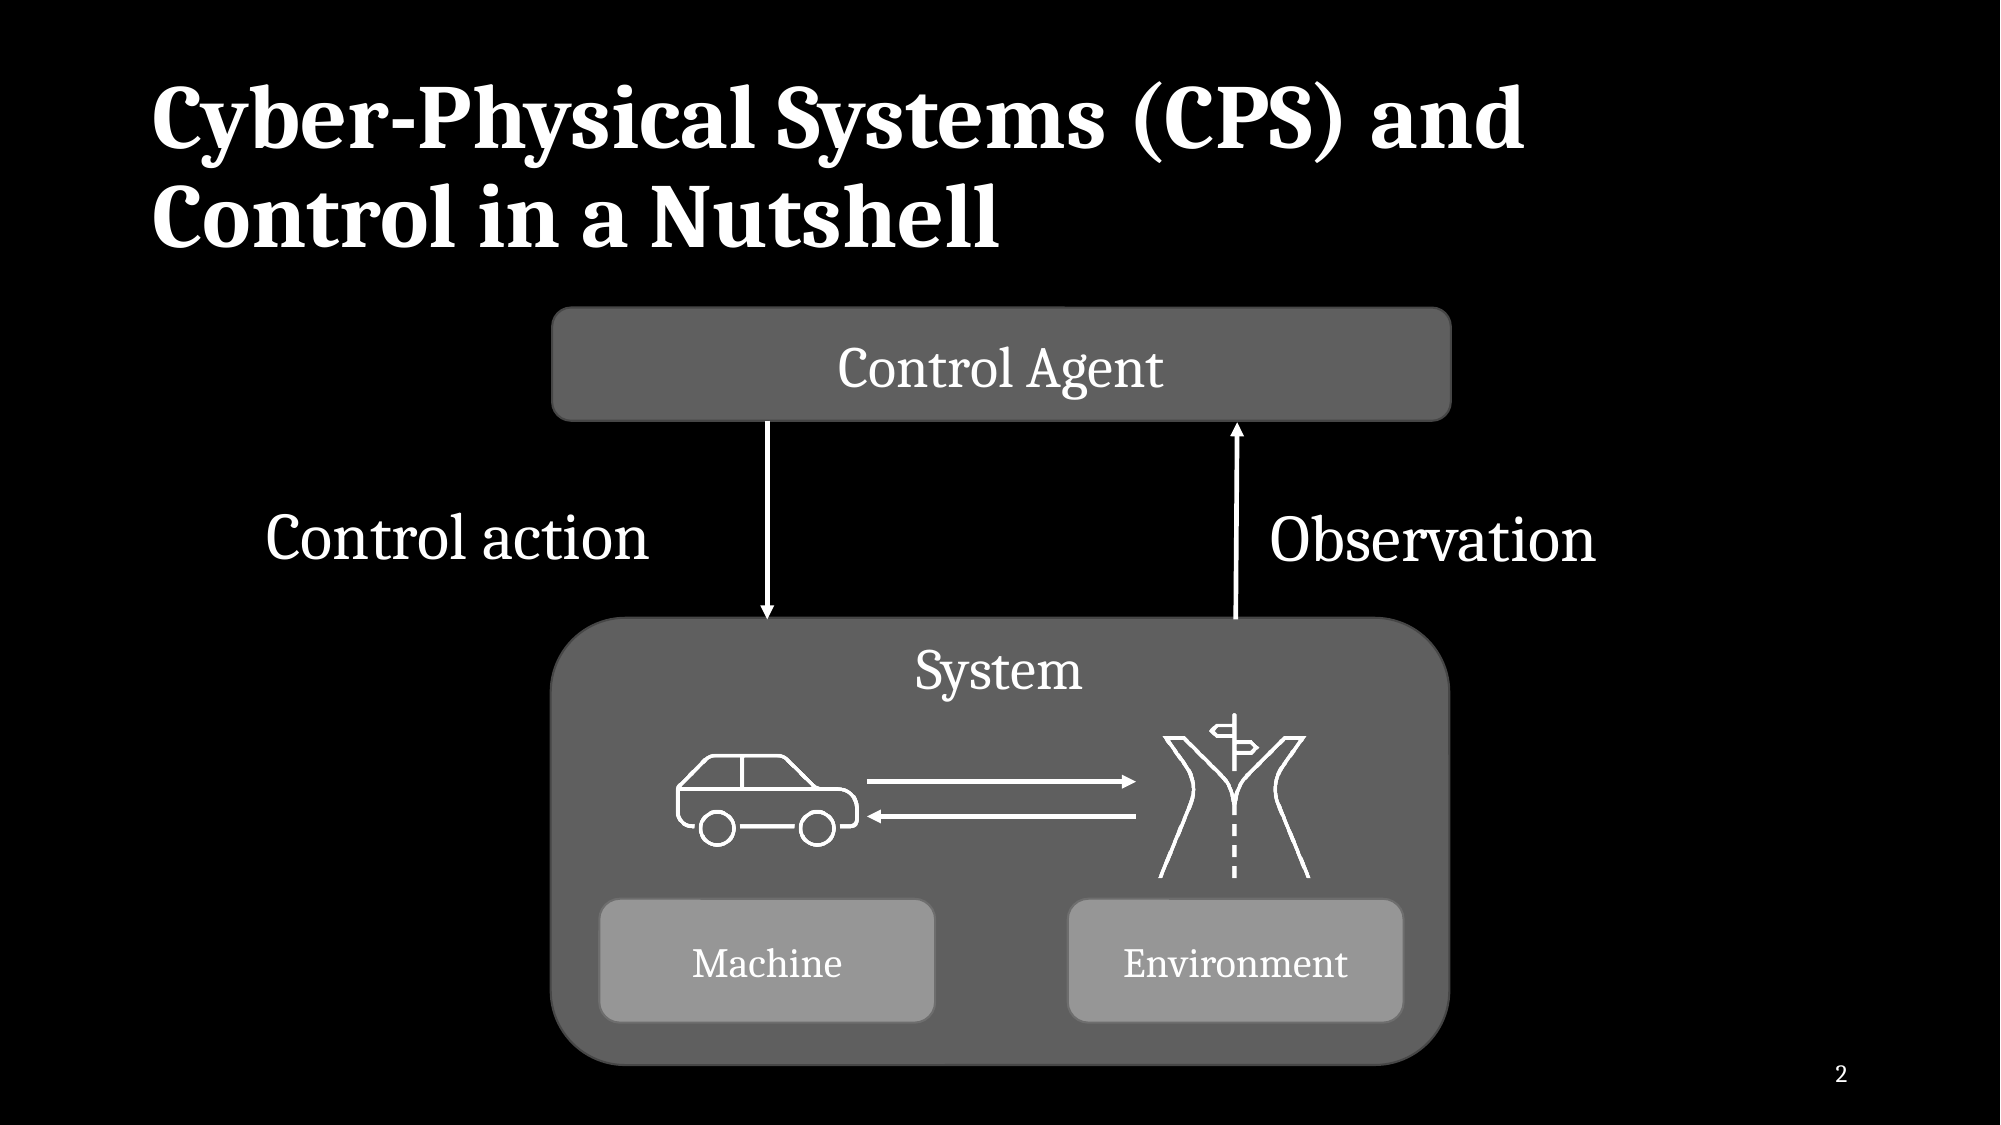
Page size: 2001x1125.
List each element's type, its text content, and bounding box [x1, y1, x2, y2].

picture [1135, 696, 1336, 897]
slide_number 2 [1412, 1042, 1863, 1103]
text_box Machine [598, 897, 937, 1024]
text_box Environment [1066, 897, 1405, 1024]
text_box System [549, 616, 1451, 1067]
title Cyber-Physical Systems (CPS) and Control in a Nutshell [137, 59, 1863, 278]
picture [667, 699, 867, 899]
text_box Control Agent [551, 306, 1452, 422]
